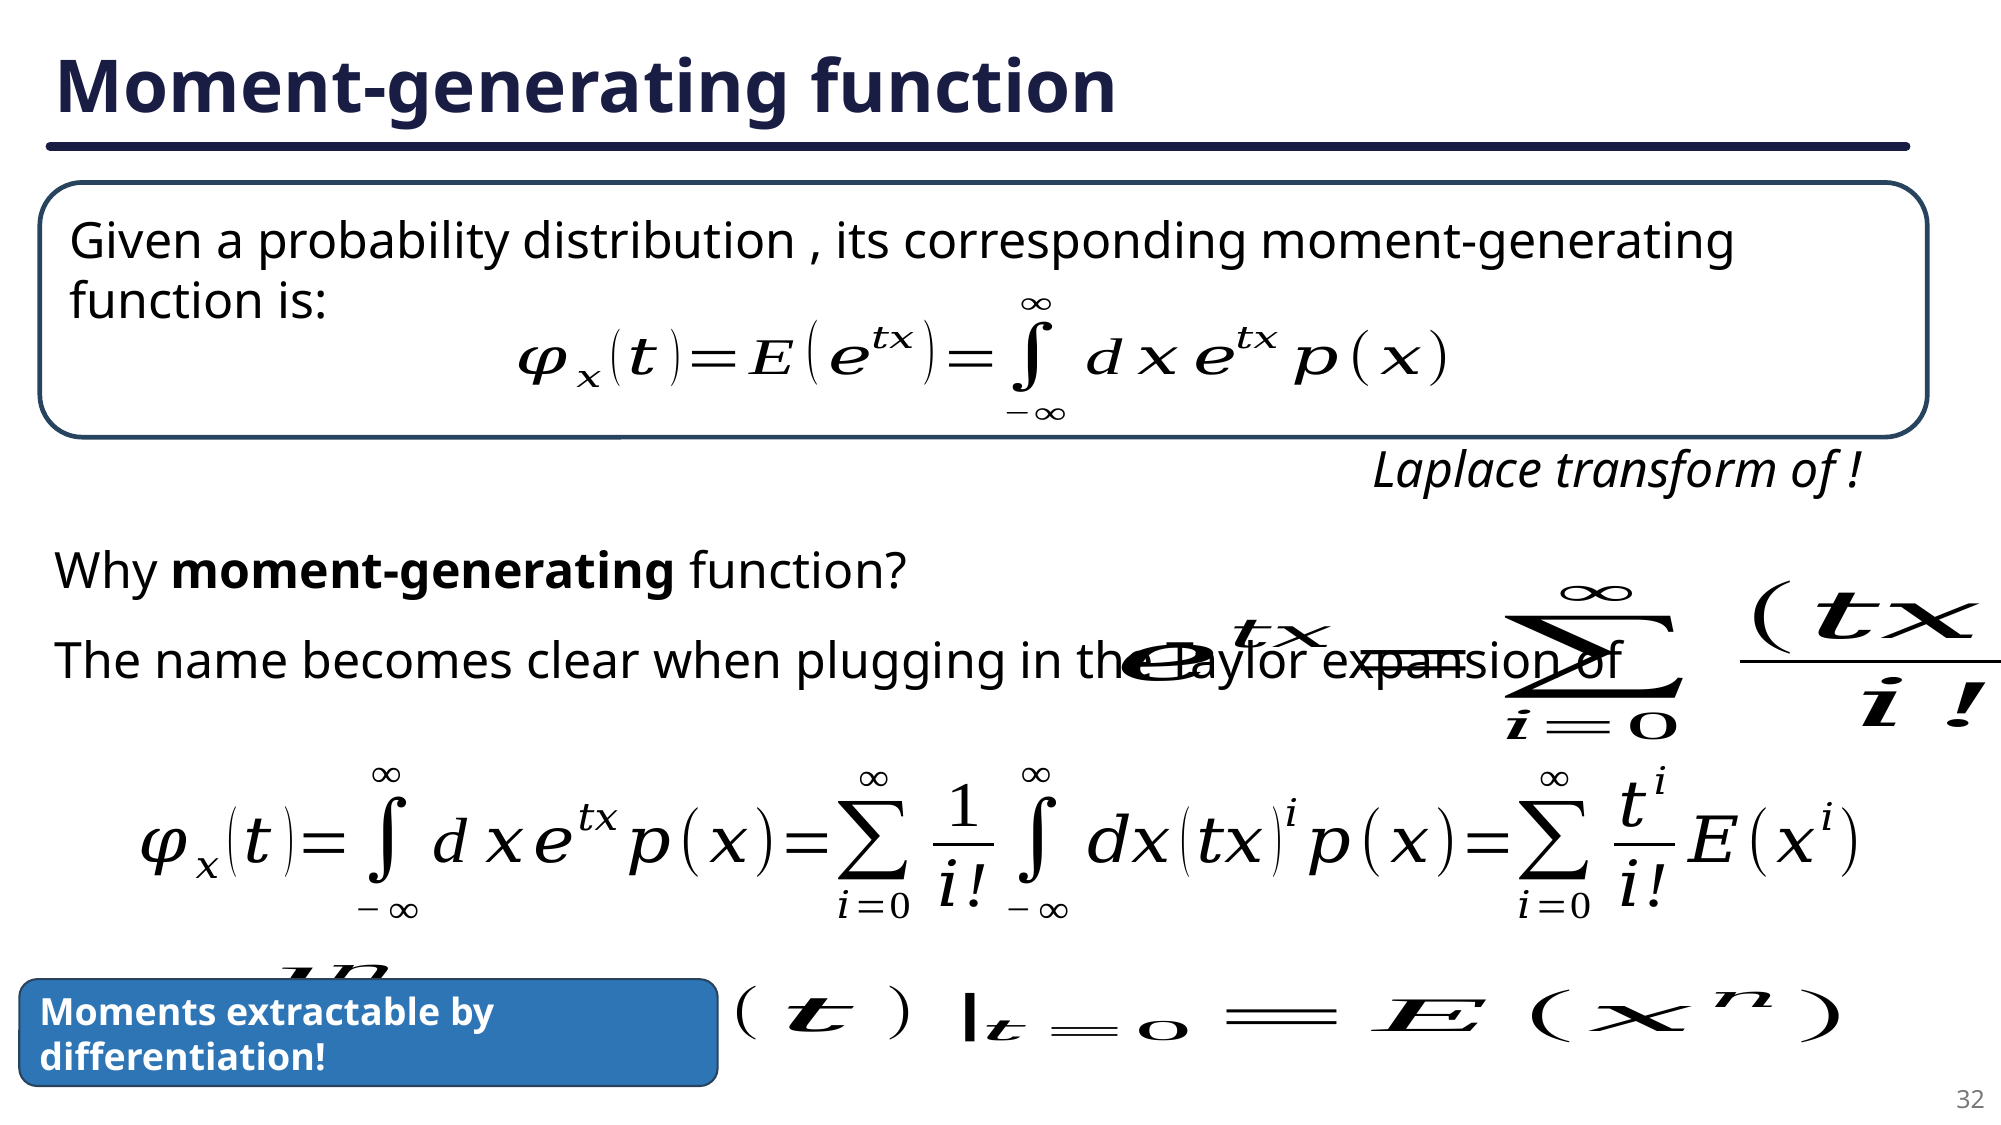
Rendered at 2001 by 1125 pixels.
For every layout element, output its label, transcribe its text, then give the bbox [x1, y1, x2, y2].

text_box [38, 181, 1929, 439]
slide_number 32 [1550, 1070, 2000, 1125]
text_box Moments extractable by differentiation! [18, 978, 719, 1088]
text_box Why moment-generating function? [39, 530, 1882, 606]
title Moment-generating function [39, 0, 1896, 198]
text_box The name becomes clear when plugging in the Taylor expansion of [39, 620, 1882, 696]
